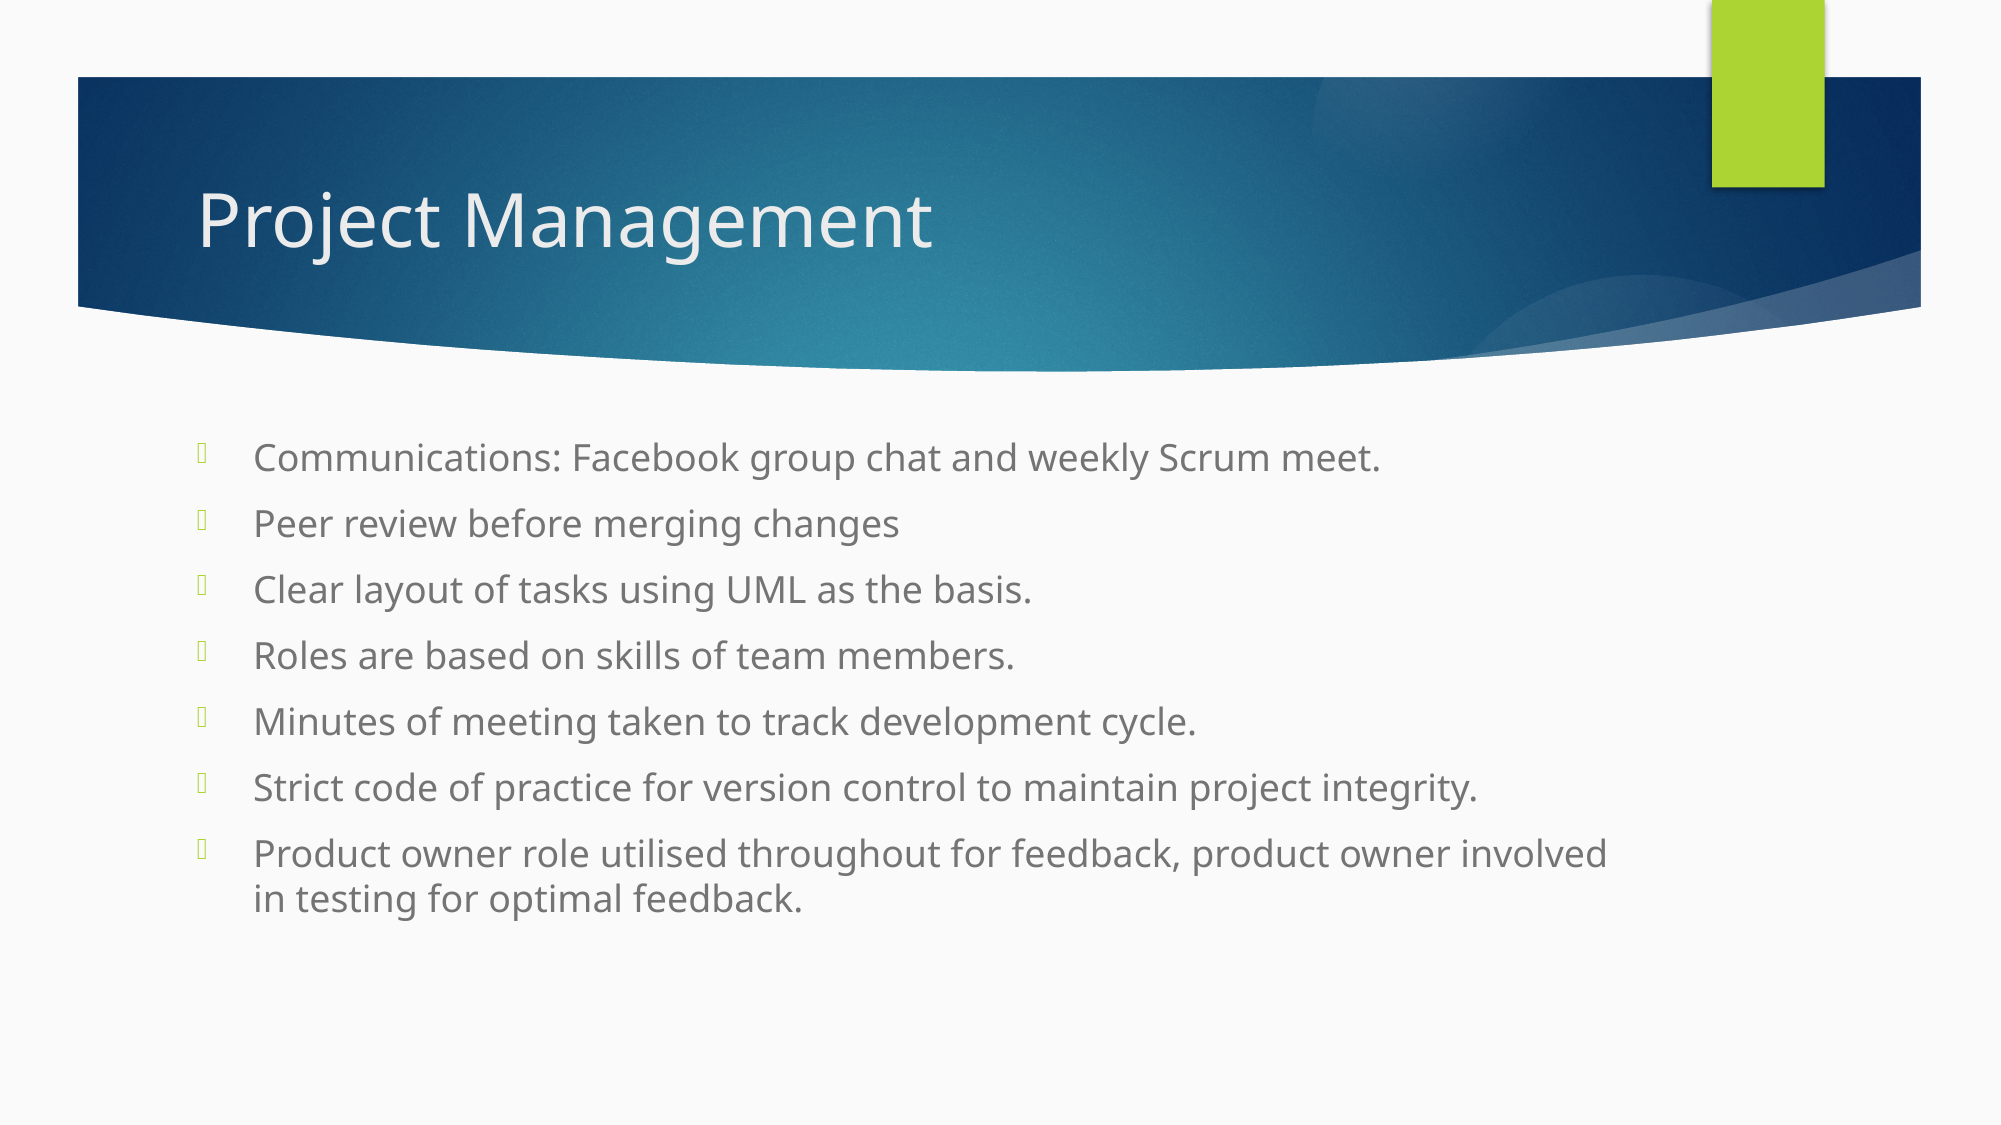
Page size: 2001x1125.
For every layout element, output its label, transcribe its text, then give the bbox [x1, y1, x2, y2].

list Communications: Facebook group chat and weekly Scrum meet. Peer review before merging changes Clear layout of tasks using UML as the basis. Roles are based on skills of team members. Minutes of meeting taken to track development cycle. Strict code of practice for version control to maintain project integrity. Product owner role utilised throughout for feedback, product owner involved in testing for optimal feedback. [188, 426, 1628, 988]
title Project Management [188, 159, 1628, 277]
picture [79, 78, 1920, 371]
